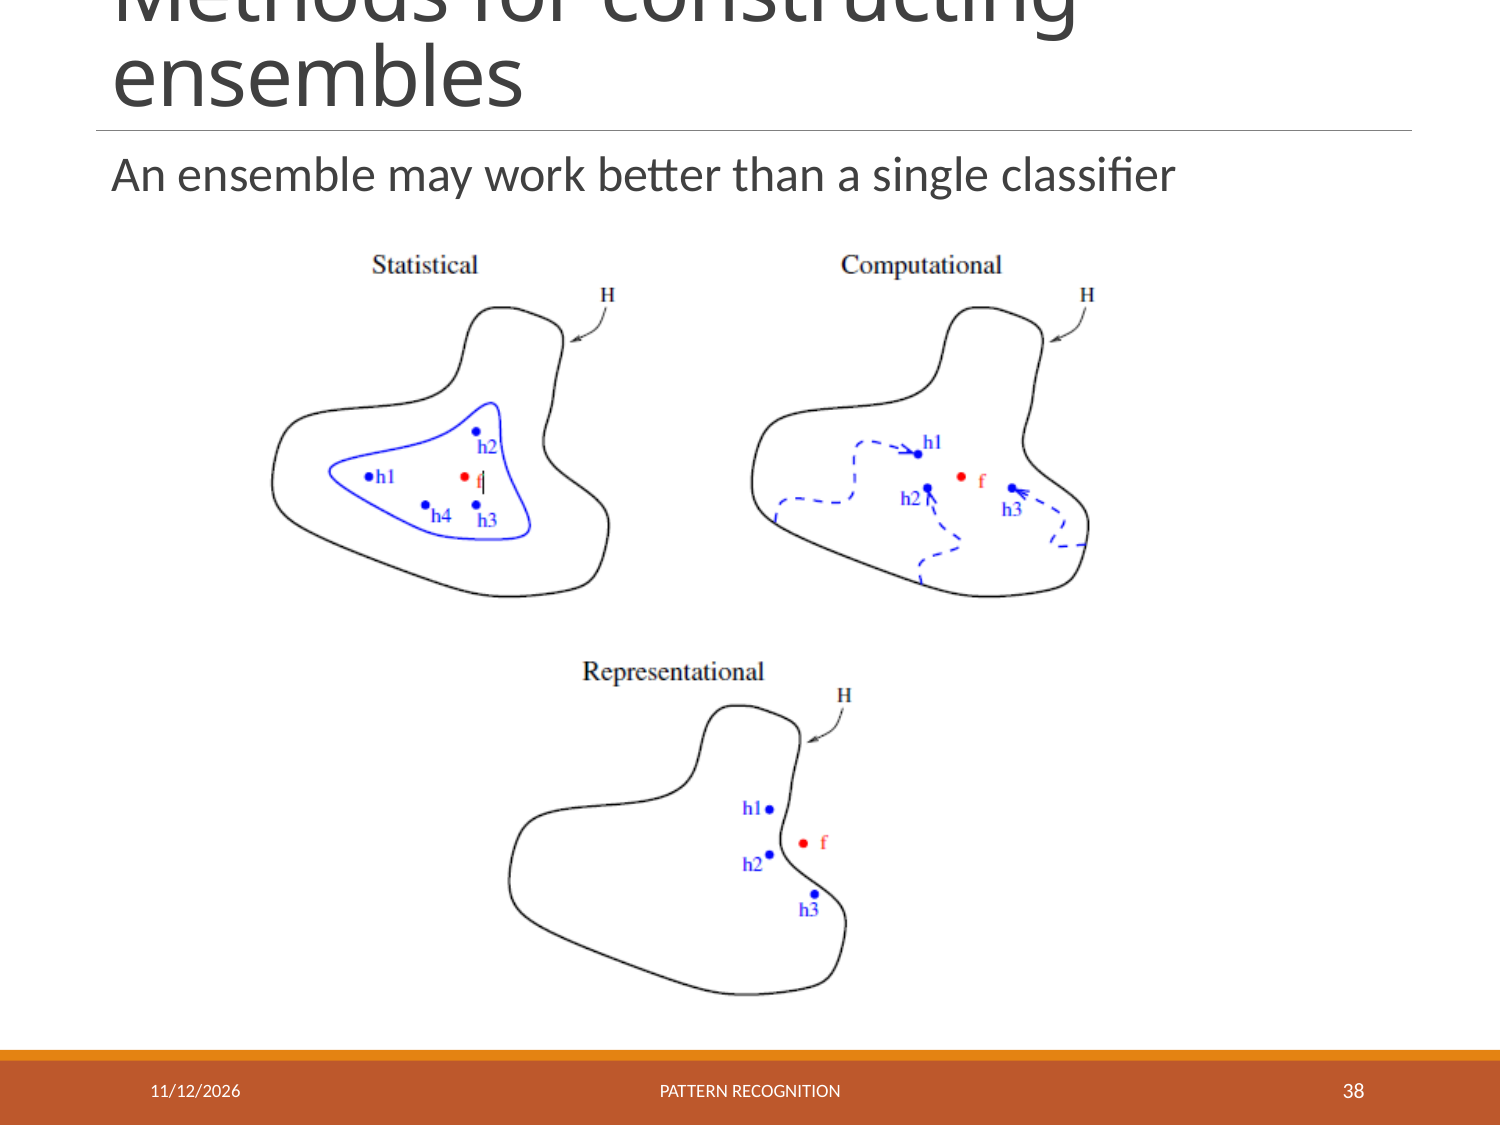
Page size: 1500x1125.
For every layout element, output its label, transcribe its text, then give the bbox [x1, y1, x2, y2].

list An ensemble may work better than a single classifier [96, 140, 1413, 1034]
picture [255, 247, 1124, 1011]
title Methods for constructing ensembles [96, 19, 1413, 131]
slide_number 38 [1218, 1059, 1380, 1120]
footer Pattern recognition [453, 1059, 1047, 1120]
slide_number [135, 1059, 440, 1120]
